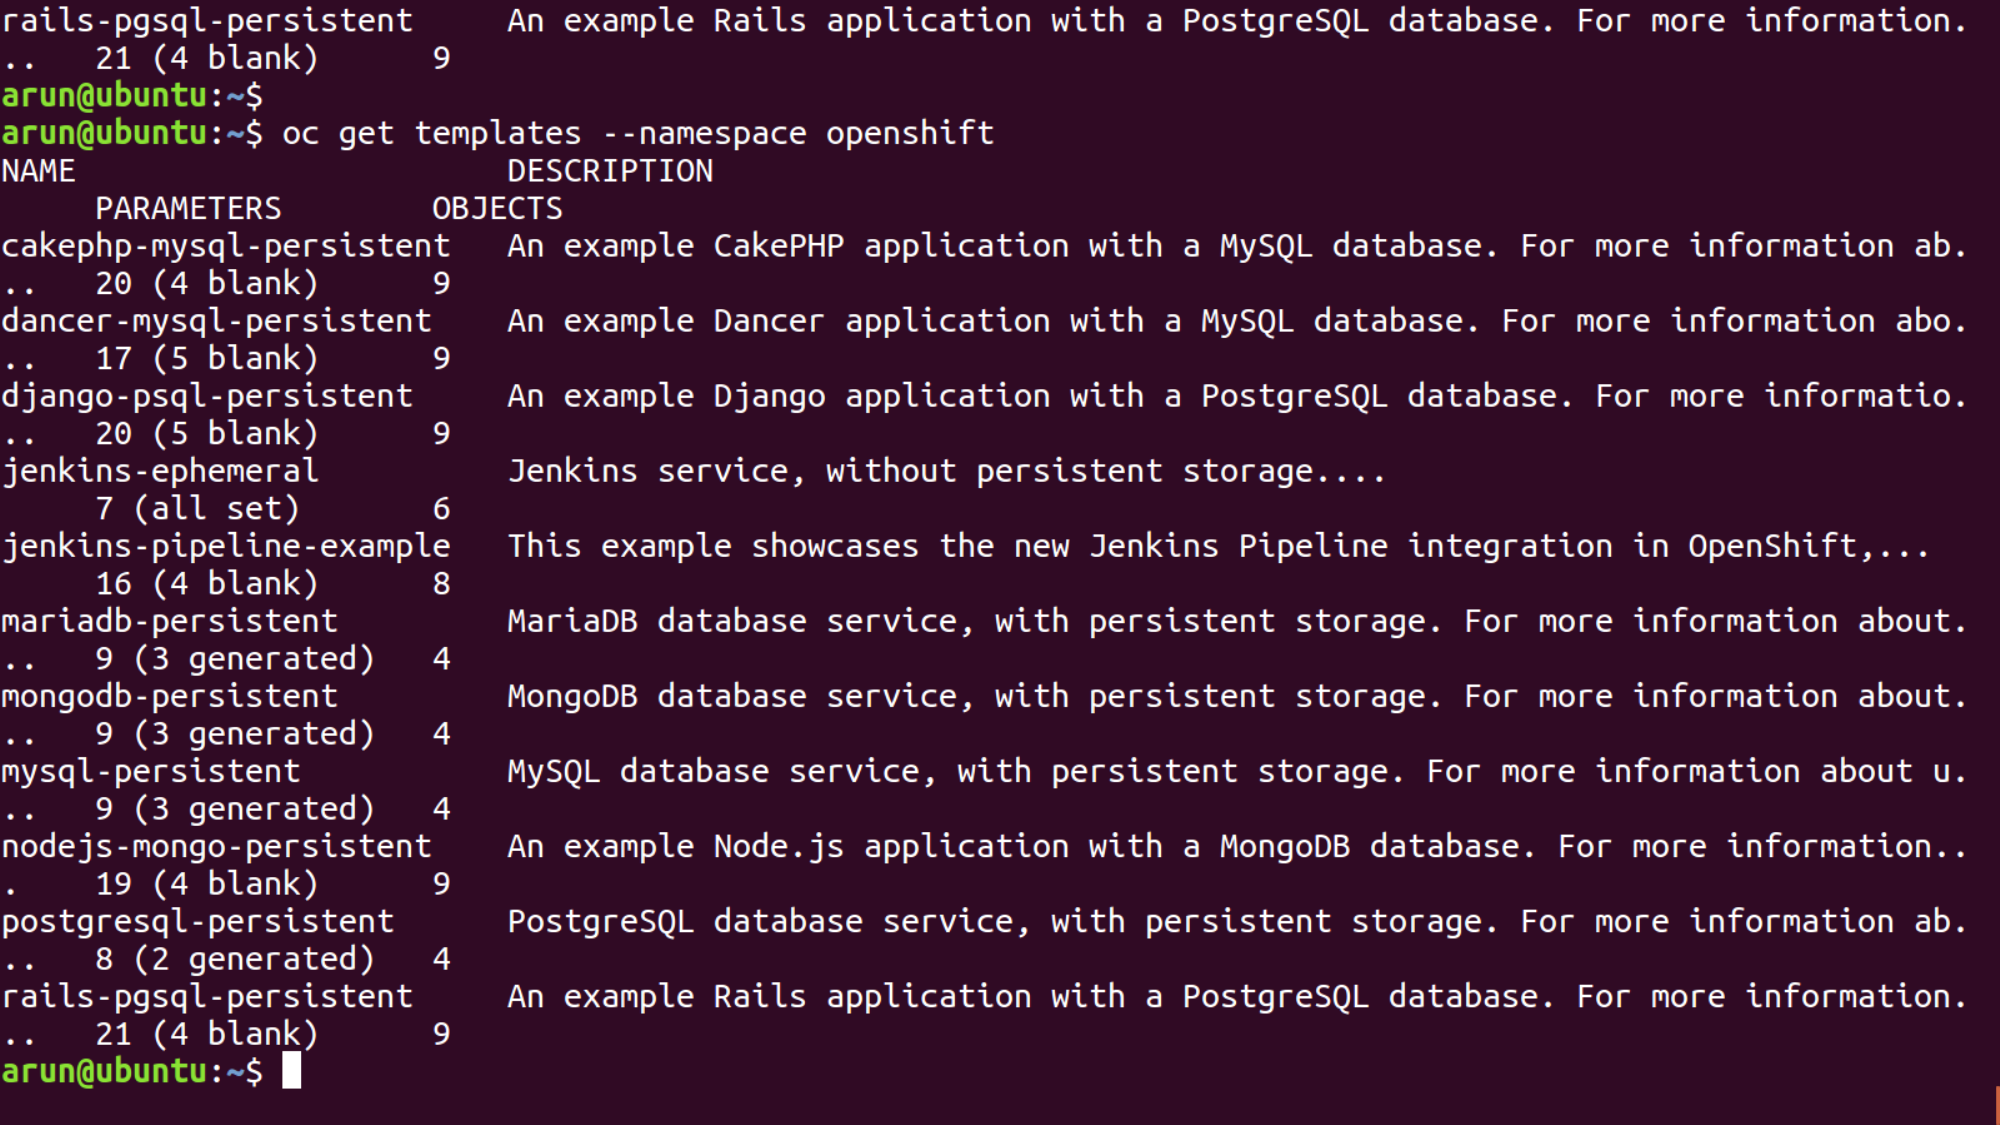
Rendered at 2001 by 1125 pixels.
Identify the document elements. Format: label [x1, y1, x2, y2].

list [0, 0, 2000, 1125]
